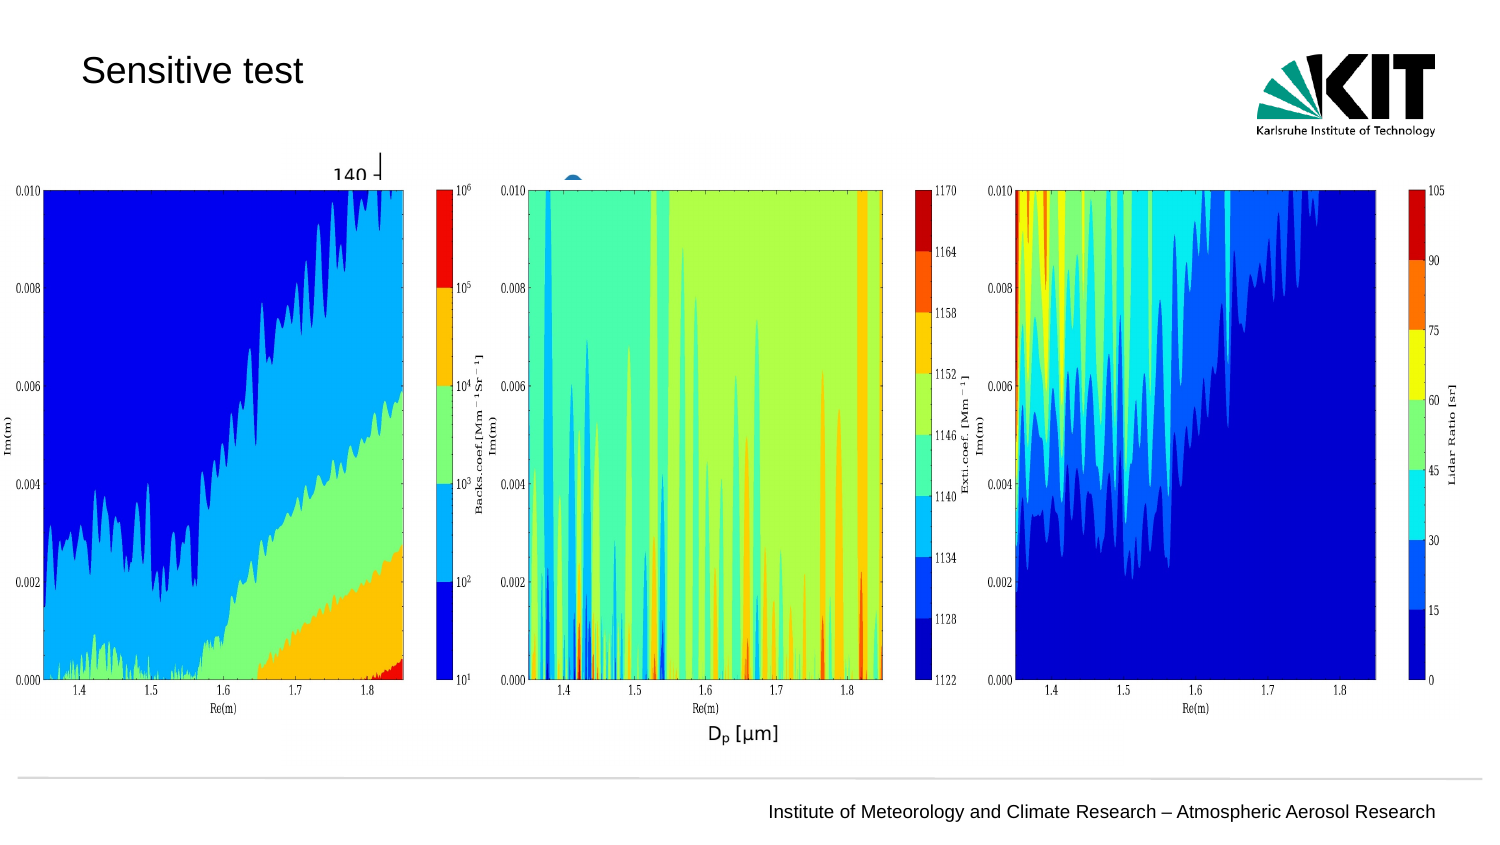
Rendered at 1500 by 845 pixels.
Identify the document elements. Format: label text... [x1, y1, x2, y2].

picture [1257, 54, 1435, 137]
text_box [0, 180, 1460, 720]
picture [281, 133, 1124, 180]
text_box Sensitive test [66, 38, 319, 99]
picture [281, 720, 1124, 766]
